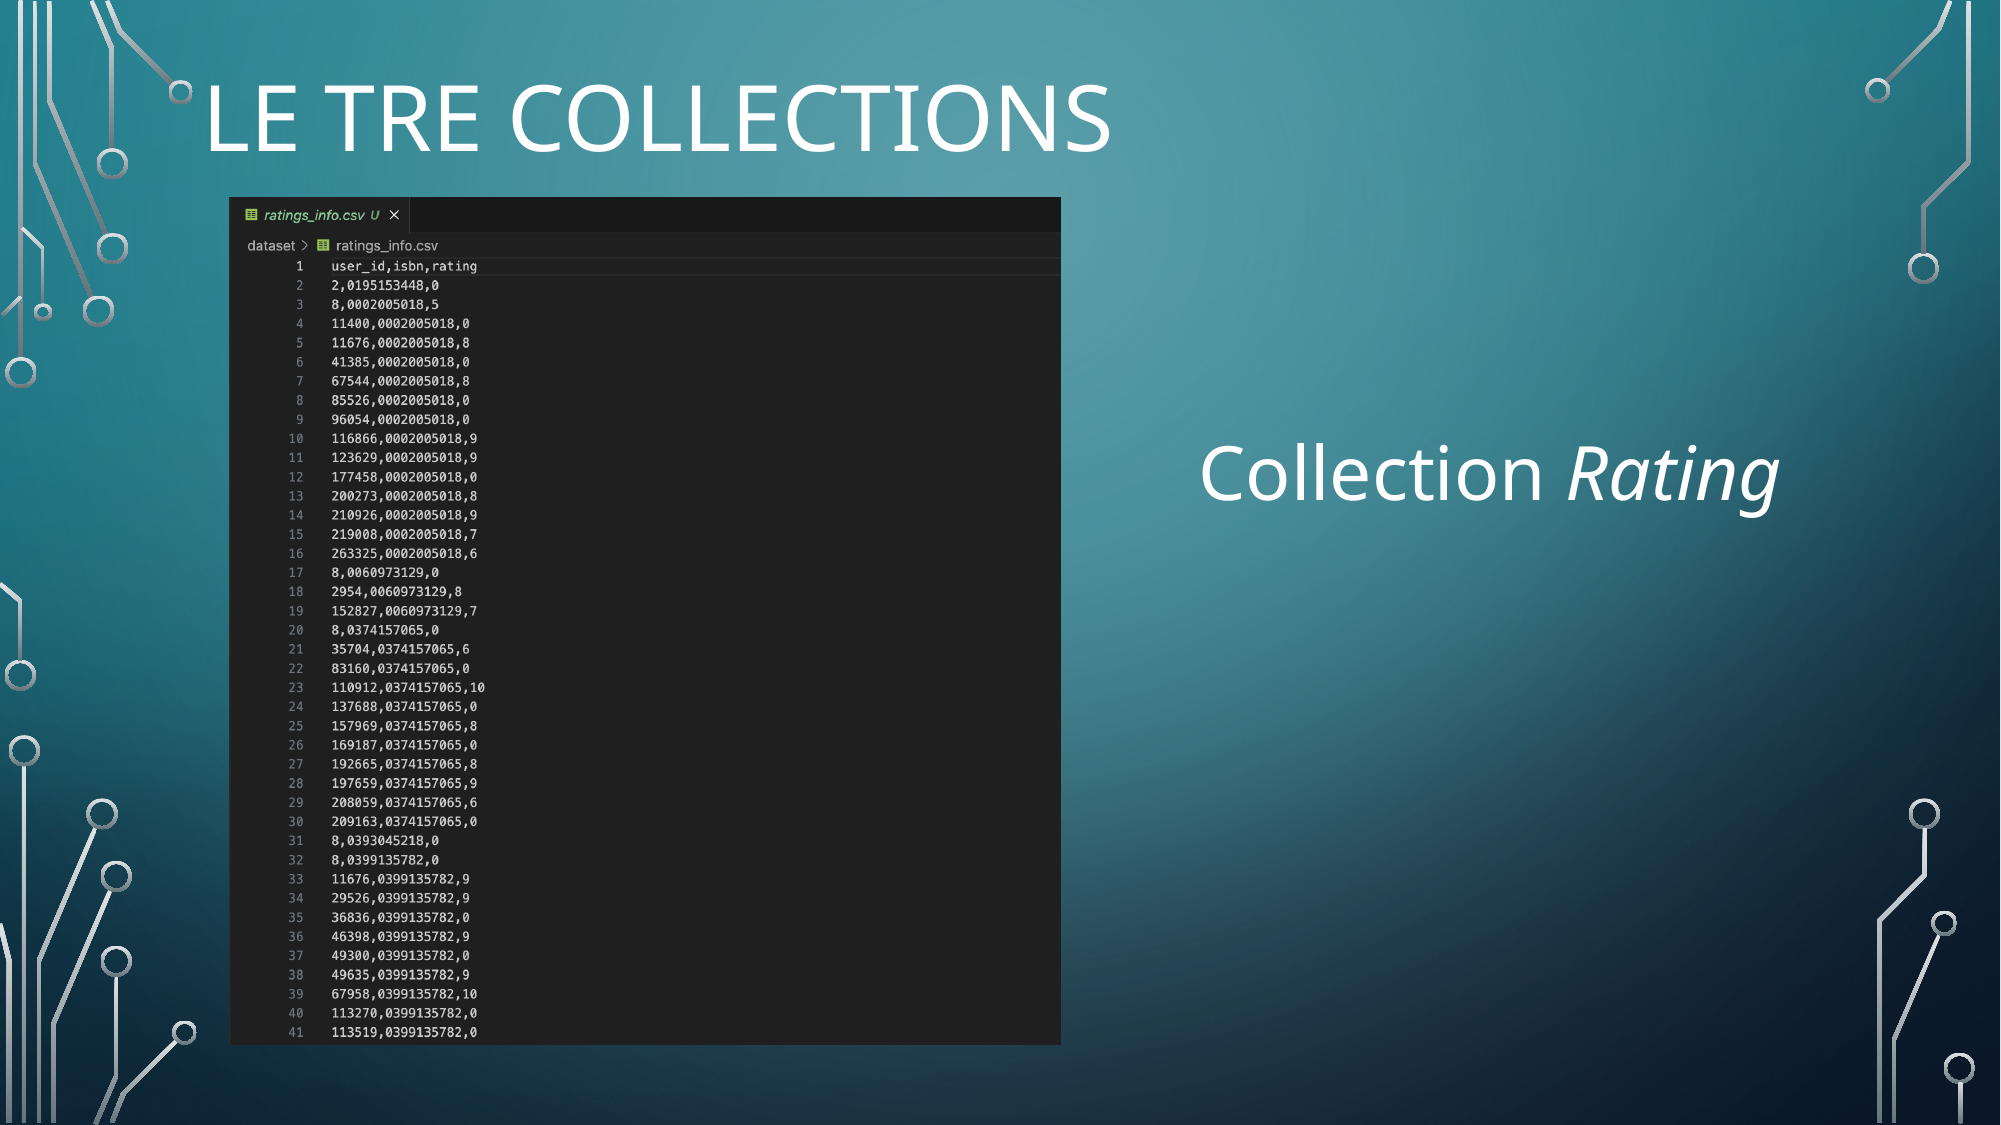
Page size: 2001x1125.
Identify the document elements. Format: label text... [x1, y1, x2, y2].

text_box Collection Rating [1183, 417, 1843, 523]
title Le tre collections [187, 0, 1813, 243]
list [229, 197, 1061, 1045]
